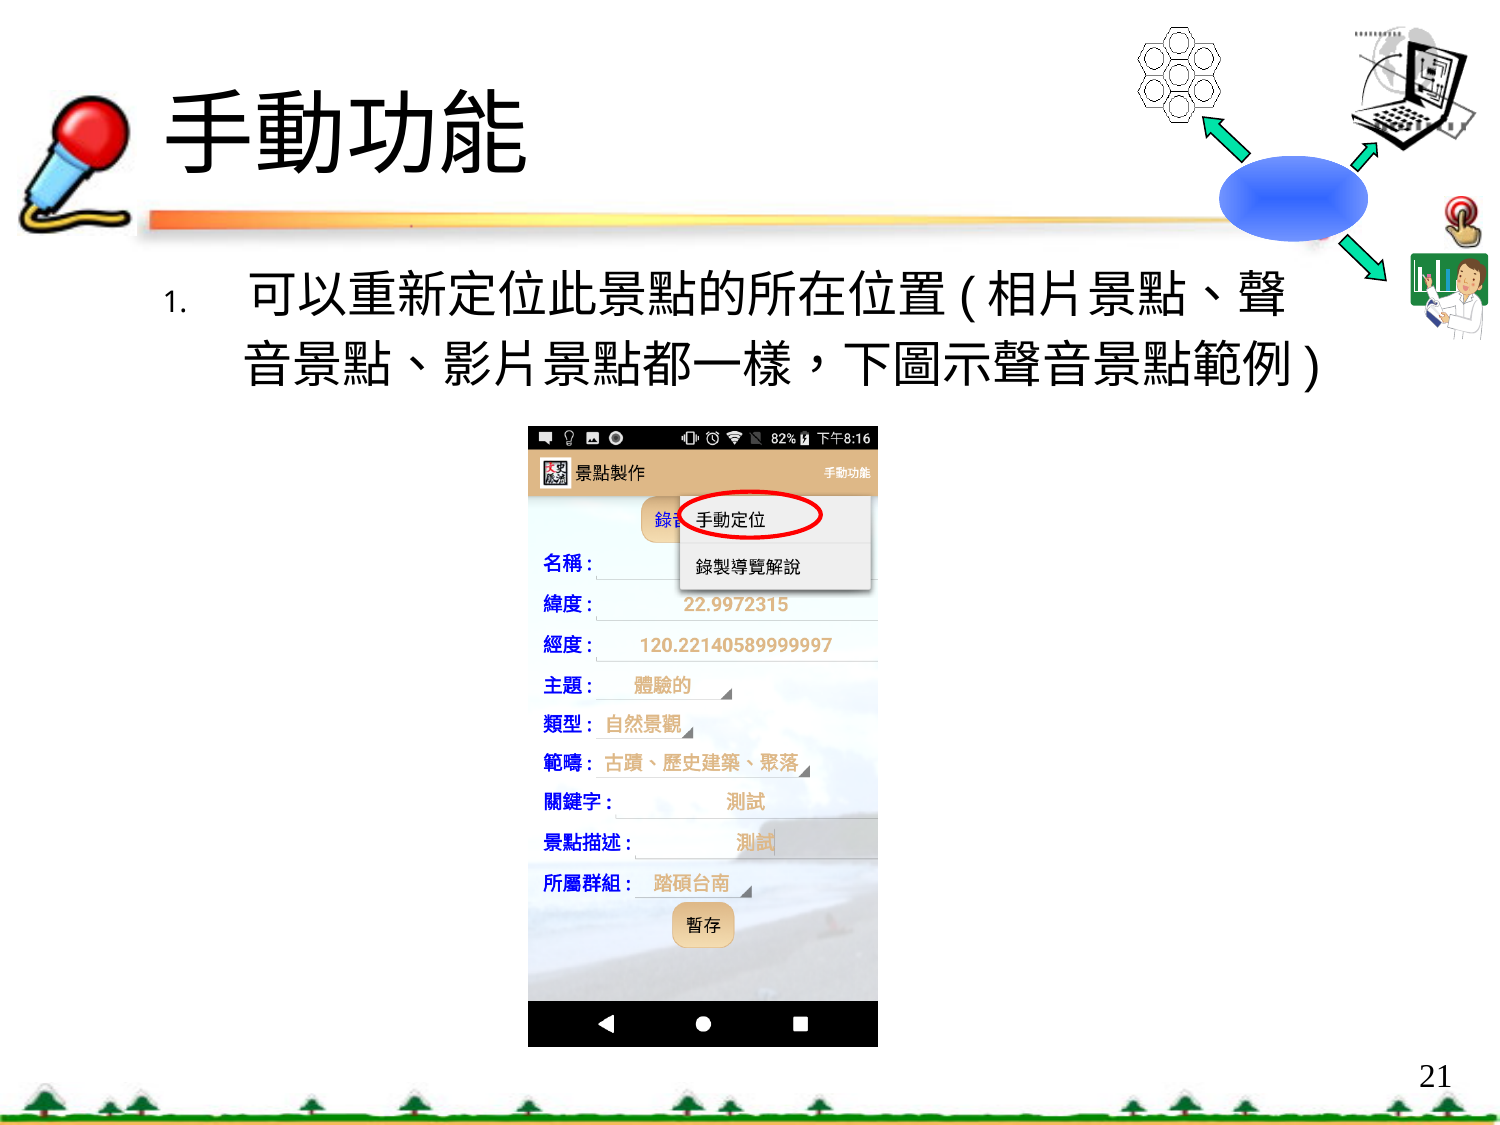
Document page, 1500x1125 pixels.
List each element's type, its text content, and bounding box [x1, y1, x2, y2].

title 手動功能 [147, 31, 1444, 193]
slide_number 21 [1281, 1046, 1468, 1088]
picture [528, 426, 878, 1048]
picture [1351, 20, 1477, 159]
picture [1135, 20, 1223, 31]
picture [0, 1082, 1500, 1125]
picture [1444, 196, 1483, 250]
picture [17, 90, 1362, 268]
list 可以重新定位此景點的所在位置(相片景點、聲 音景點、影片景點都一樣，下圖示聲音景點範例) [147, 255, 1446, 1035]
